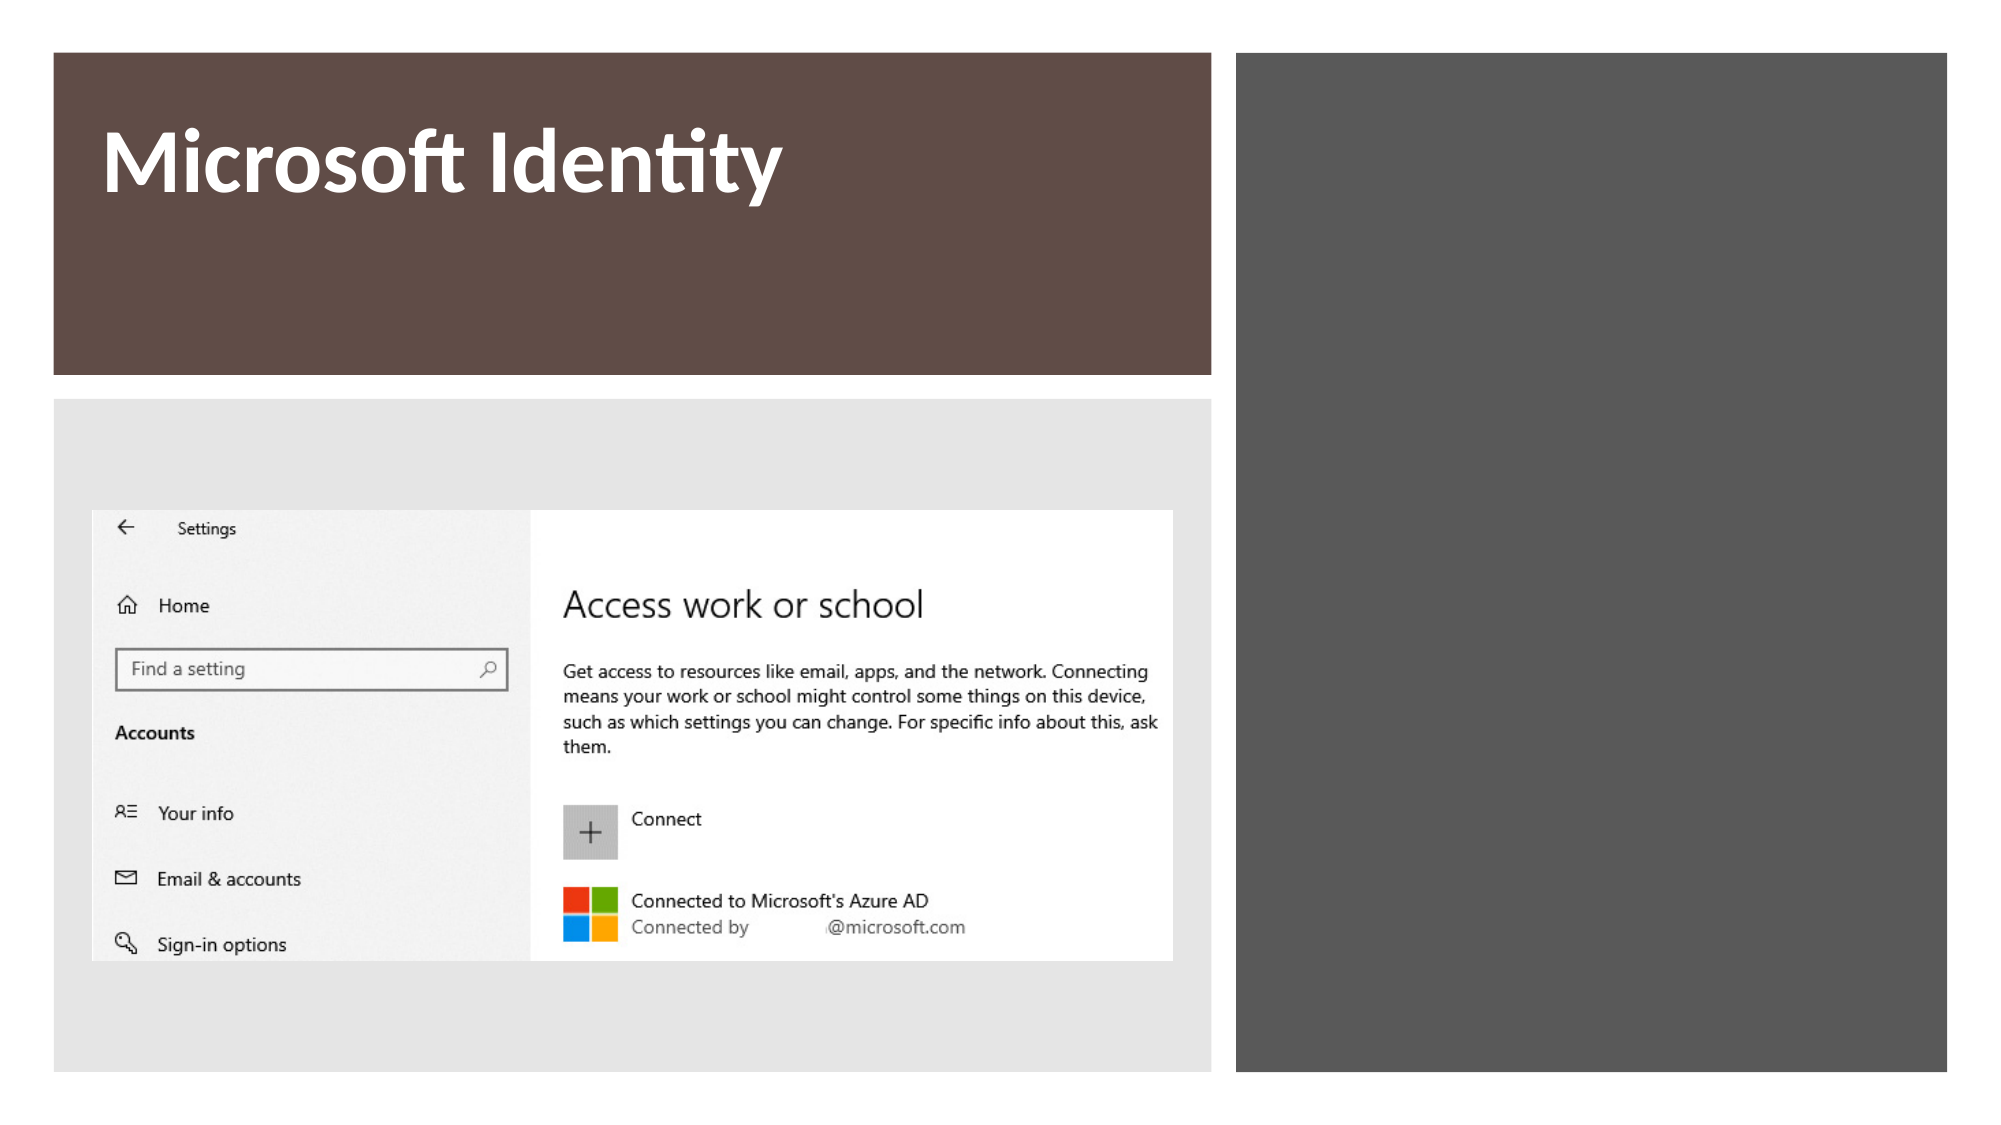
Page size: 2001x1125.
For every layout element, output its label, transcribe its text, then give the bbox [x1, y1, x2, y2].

title Microsoft Identity [85, 84, 1168, 352]
text_box [53, 52, 1212, 376]
picture [92, 510, 1173, 961]
text_box [53, 398, 1212, 1073]
text_box [1235, 52, 1948, 1073]
